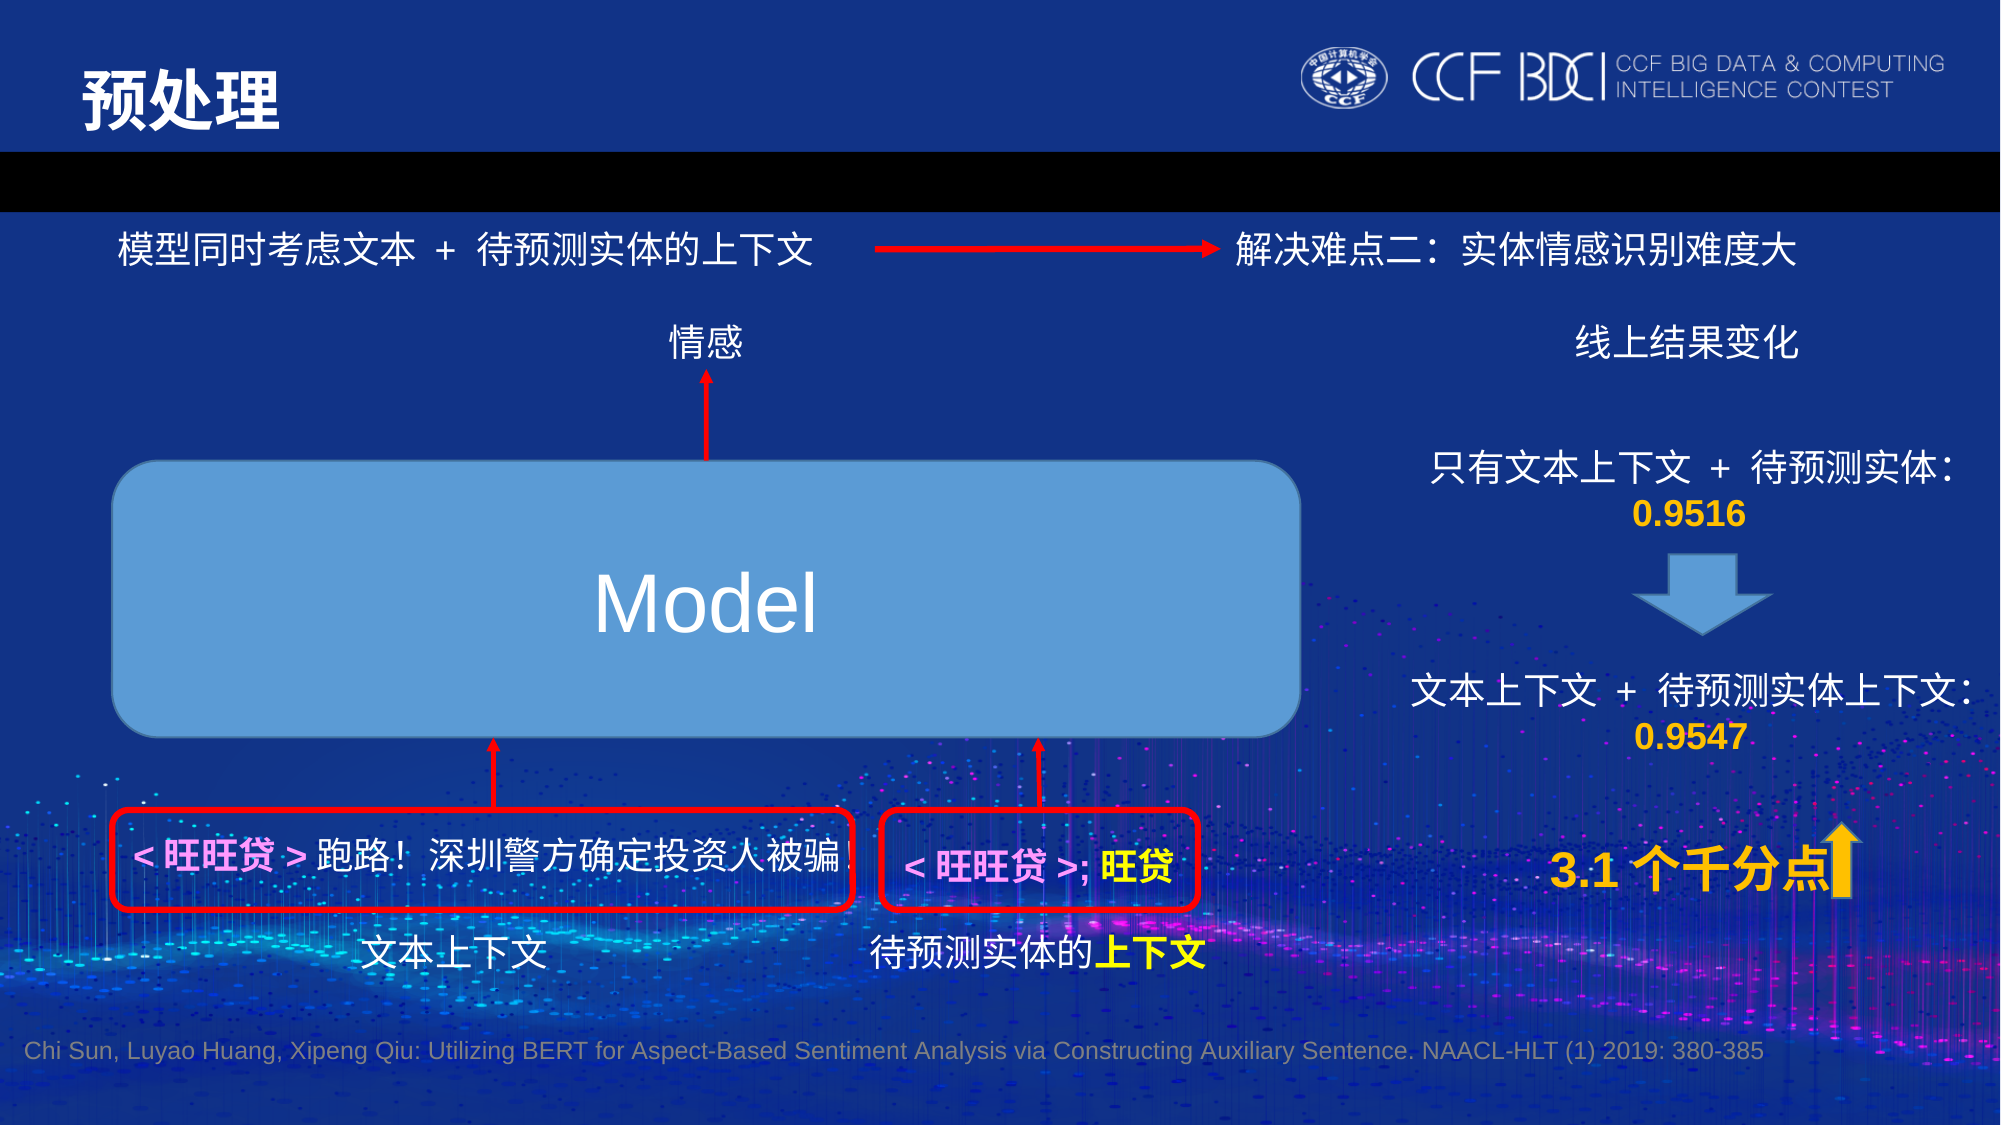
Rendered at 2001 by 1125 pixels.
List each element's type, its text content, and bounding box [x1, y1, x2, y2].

text_box [0, 151, 2000, 213]
picture [0, 0, 2001, 1125]
text_box 待预测实体的上下文 [854, 921, 1222, 982]
text_box 文本上下文 [345, 921, 563, 982]
text_box Model [110, 459, 1302, 739]
text_box 模型同时考虑文本 + 待预测实体的上下文 [102, 218, 829, 279]
text_box 预处理 [66, 51, 647, 147]
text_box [1539, 822, 1862, 906]
text_box 文本上下文 + 待预测实体上下文： 0.9547 [1395, 659, 2000, 764]
text_box Chi Sun, Luyao Huang, Xipeng Qiu: Utilizing BERT for Aspect-Based Sentiment Analysis via Constructing Auxiliary Sentence. NAACL-HLT (1) 2019: 380-385 [9, 1027, 1793, 1073]
text_box 情感 [653, 311, 759, 372]
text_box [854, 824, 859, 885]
text_box 线上结果变化 [1560, 311, 1815, 372]
text_box [1631, 553, 1775, 637]
text_box 解决难点二：实体情感识别难度大 [1221, 218, 1814, 279]
text_box 只有文本上下文 + 待预测实体： 0.9516 [1414, 436, 1991, 541]
text_box [880, 808, 1200, 911]
text_box [111, 808, 854, 911]
